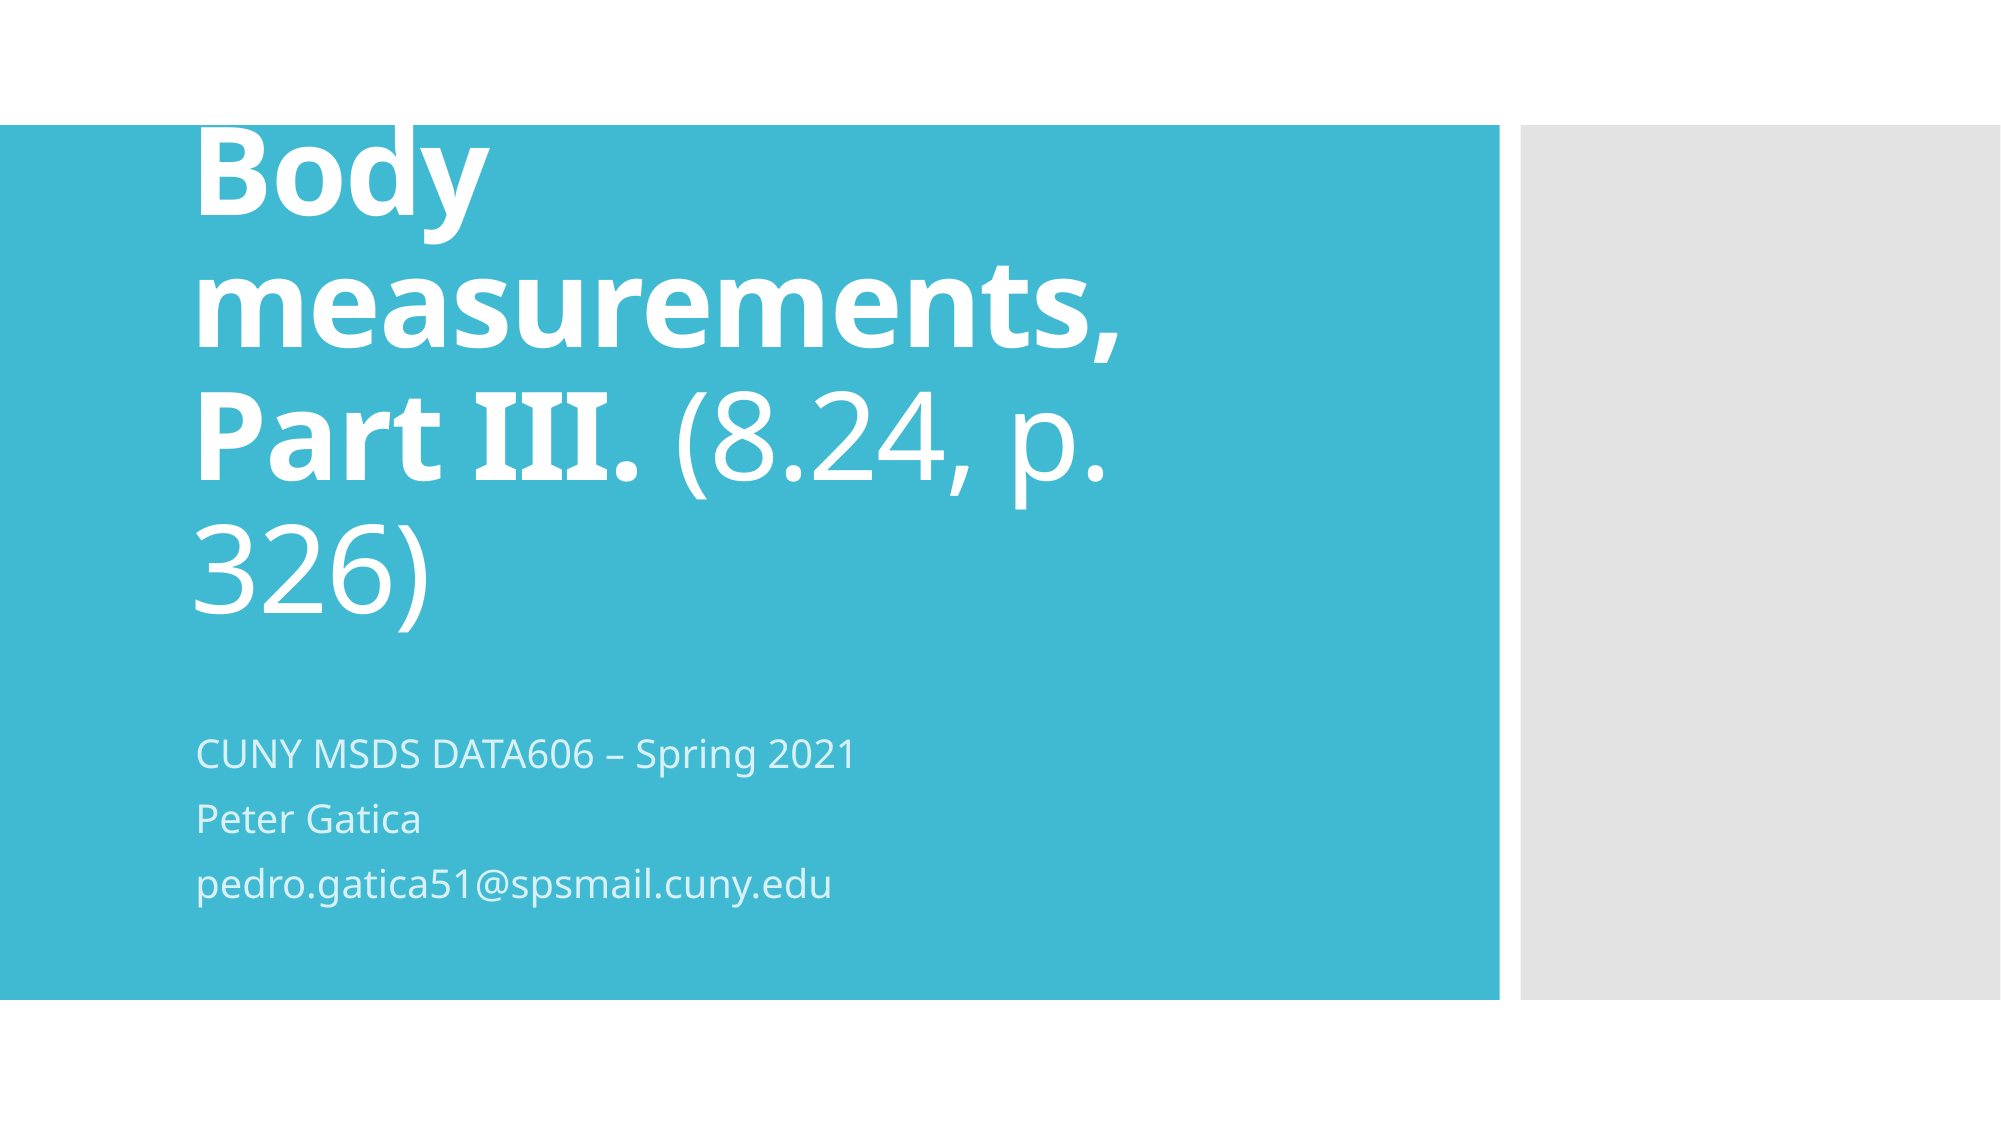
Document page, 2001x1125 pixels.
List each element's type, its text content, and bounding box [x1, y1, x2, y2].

title Body measurements, Part III. (8.24, p. 326) [175, 213, 1376, 648]
subtitle CUNY MSDS DATA606 – Spring 2021 Peter Gatica pedro.gatica51@spsmail.cuny.edu [180, 727, 1381, 917]
